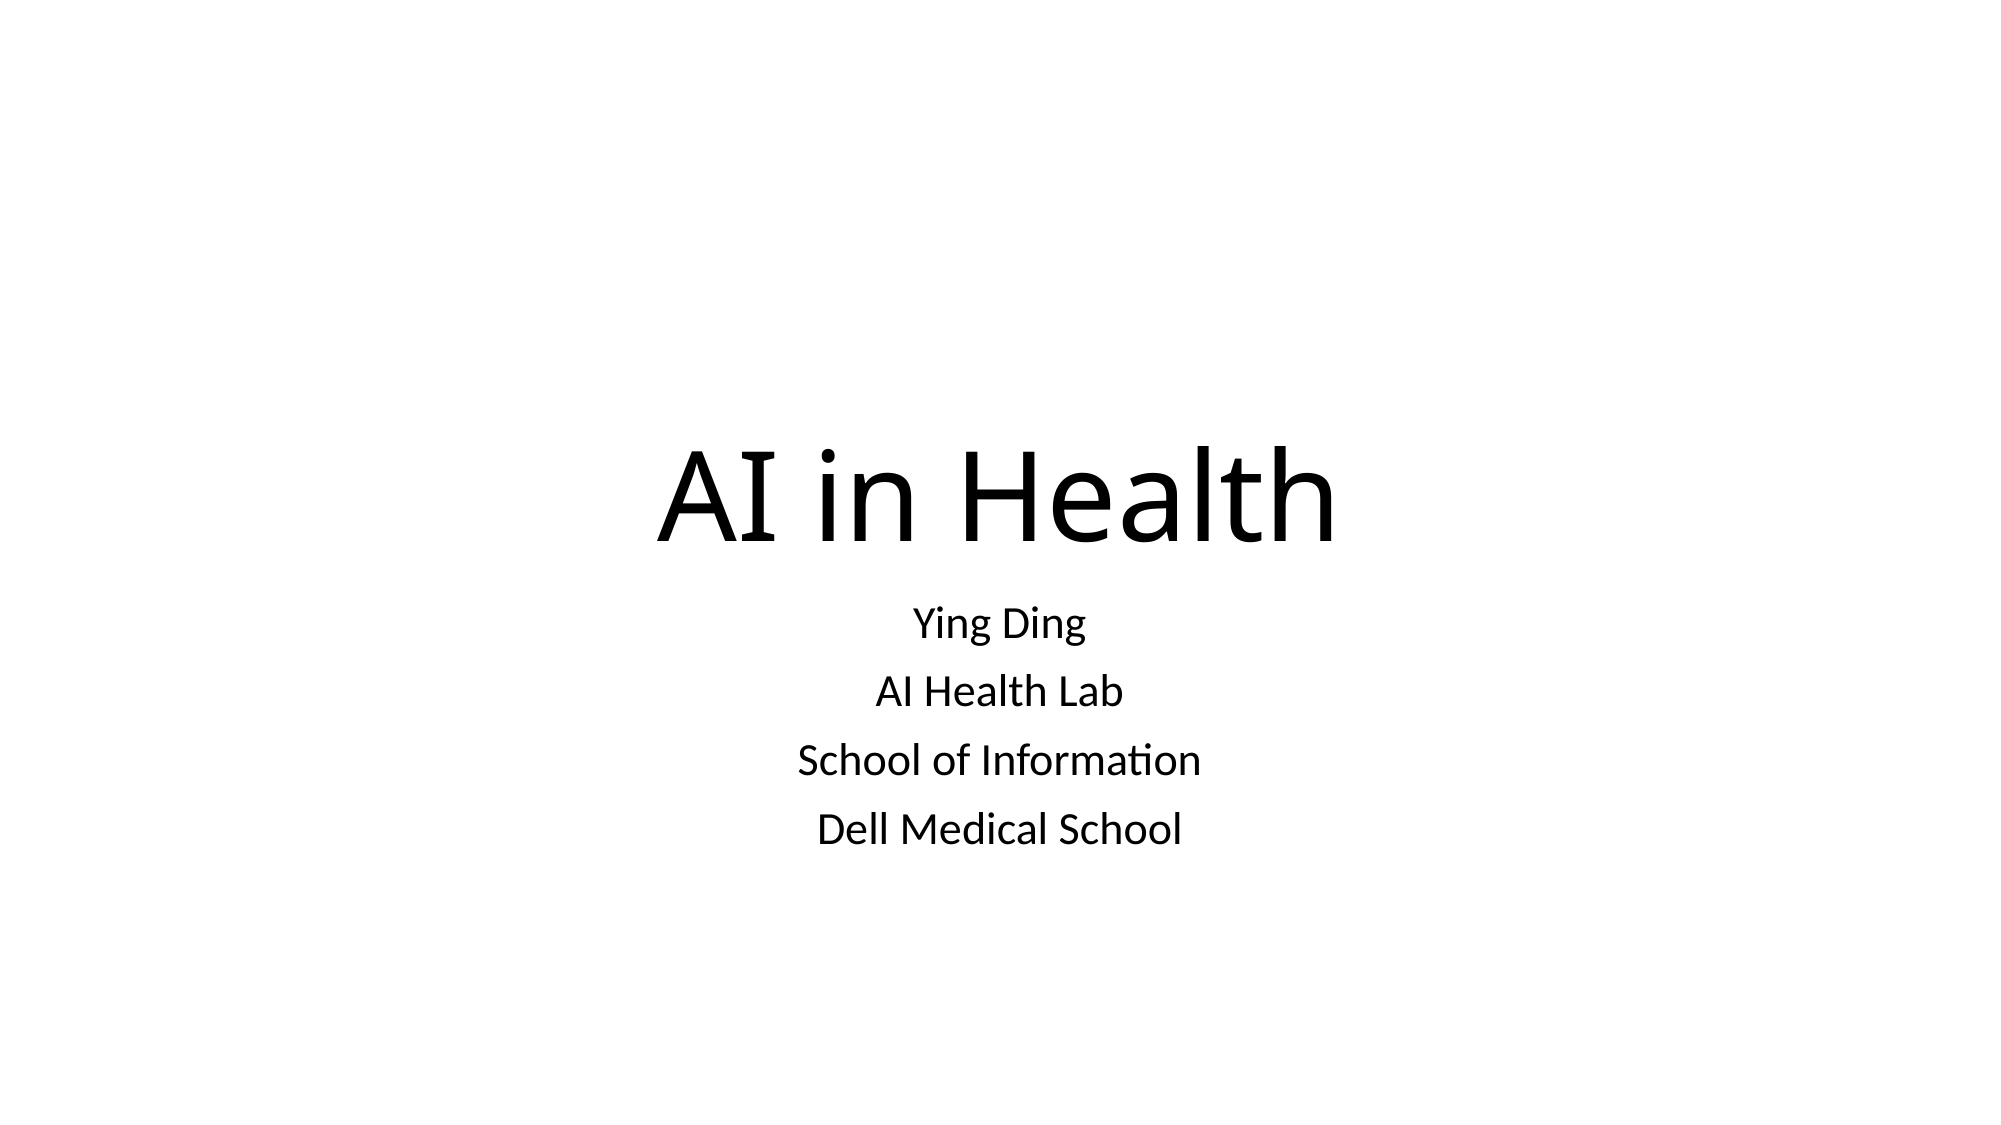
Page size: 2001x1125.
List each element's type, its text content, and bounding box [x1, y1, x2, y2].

subtitle Ying Ding AI Health Lab School of Information Dell Medical School [249, 590, 1750, 863]
title AI in Health [249, 184, 1750, 576]
